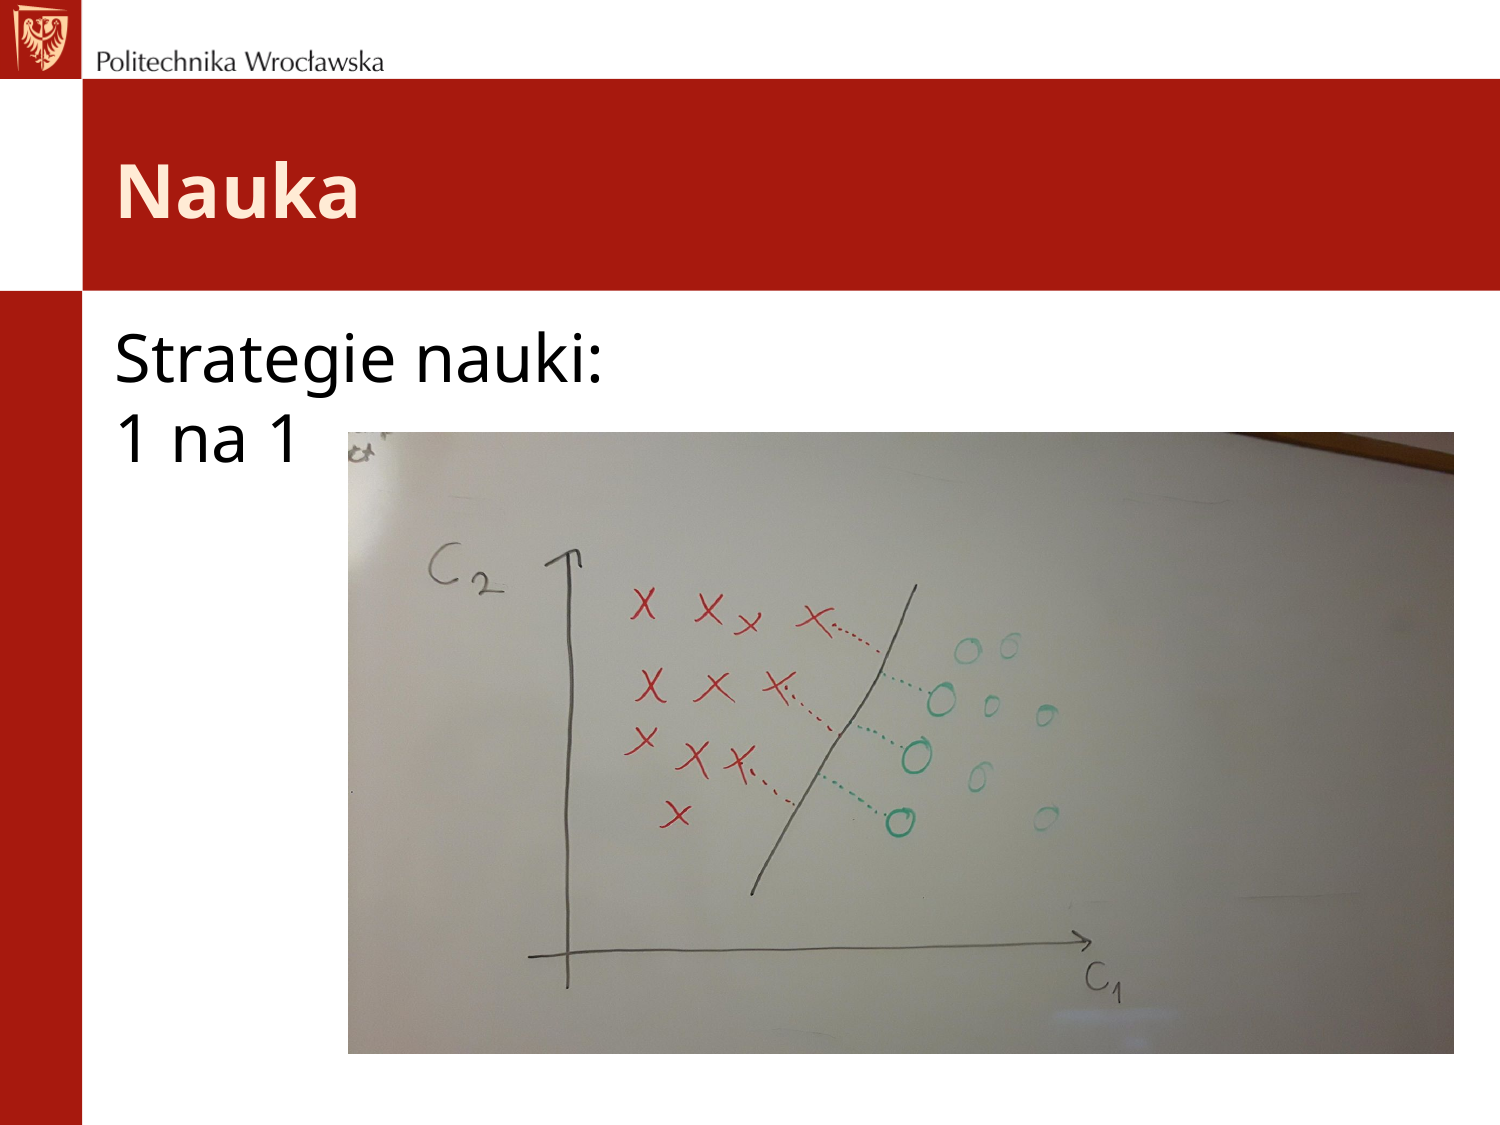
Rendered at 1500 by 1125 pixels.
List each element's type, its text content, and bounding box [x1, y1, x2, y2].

picture [348, 432, 1454, 1055]
text_box Strategie nauki: 1 na 1 [100, 308, 1483, 1106]
text_box Nauka [100, 103, 1483, 274]
picture [0, 0, 384, 79]
